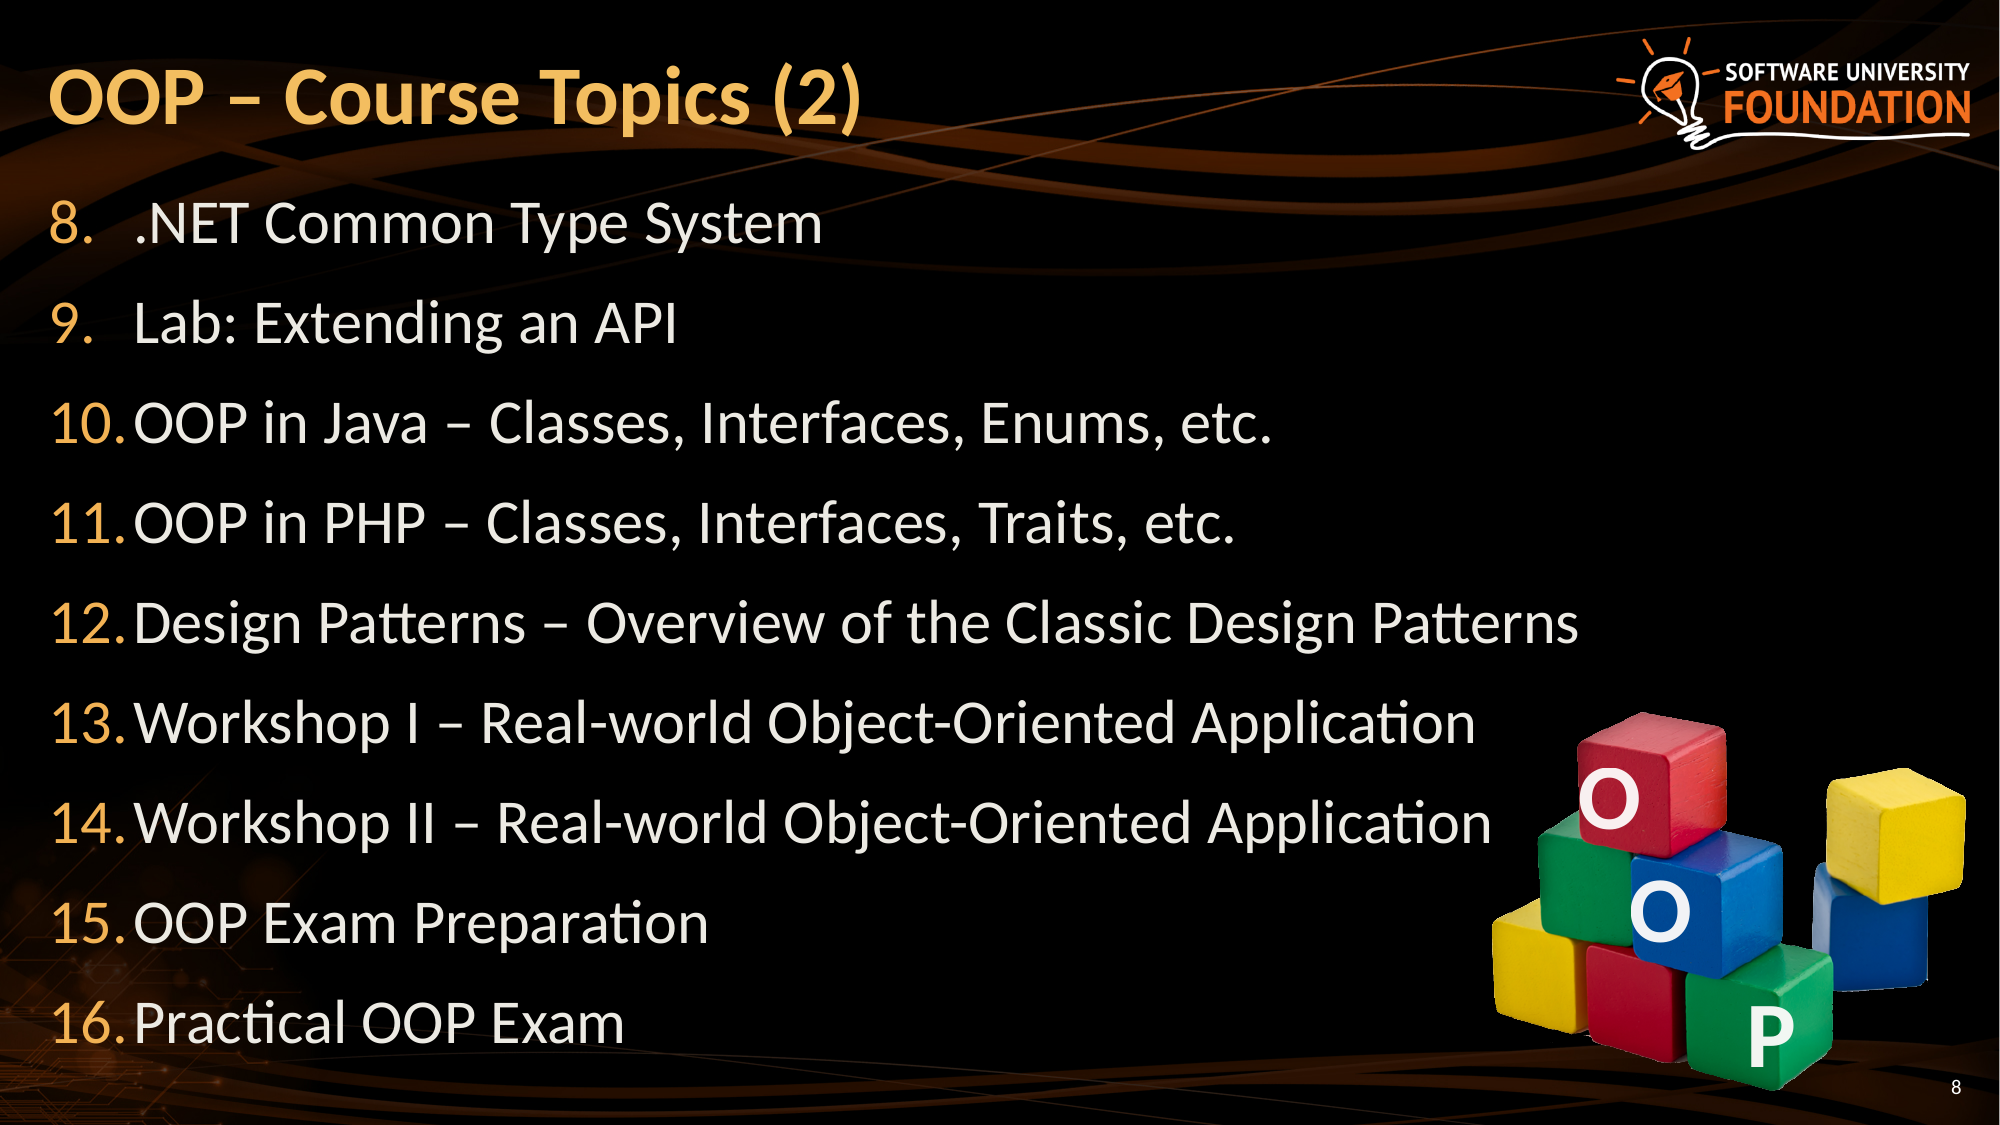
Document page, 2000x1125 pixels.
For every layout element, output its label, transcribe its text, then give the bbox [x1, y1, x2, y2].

list .NET Common Type System Lab: Extending an API OOP in Java – Classes, Interfaces, Enums, etc. OOP in PHP – Classes, Interfaces, Traits, etc. Design Patterns – Overview of the Classic Design Patterns Workshop I – Real-world Object-Oriented Application Workshop II – Real-world Object-Oriented Application OOP Exam Preparation Practical OOP Exam [31, 174, 1968, 1089]
picture [0, 0, 2000, 1125]
slide_number 8 [1897, 1096, 1968, 1103]
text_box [1481, 712, 1975, 1096]
title OOP – Course Topics (2) [30, 6, 1602, 189]
